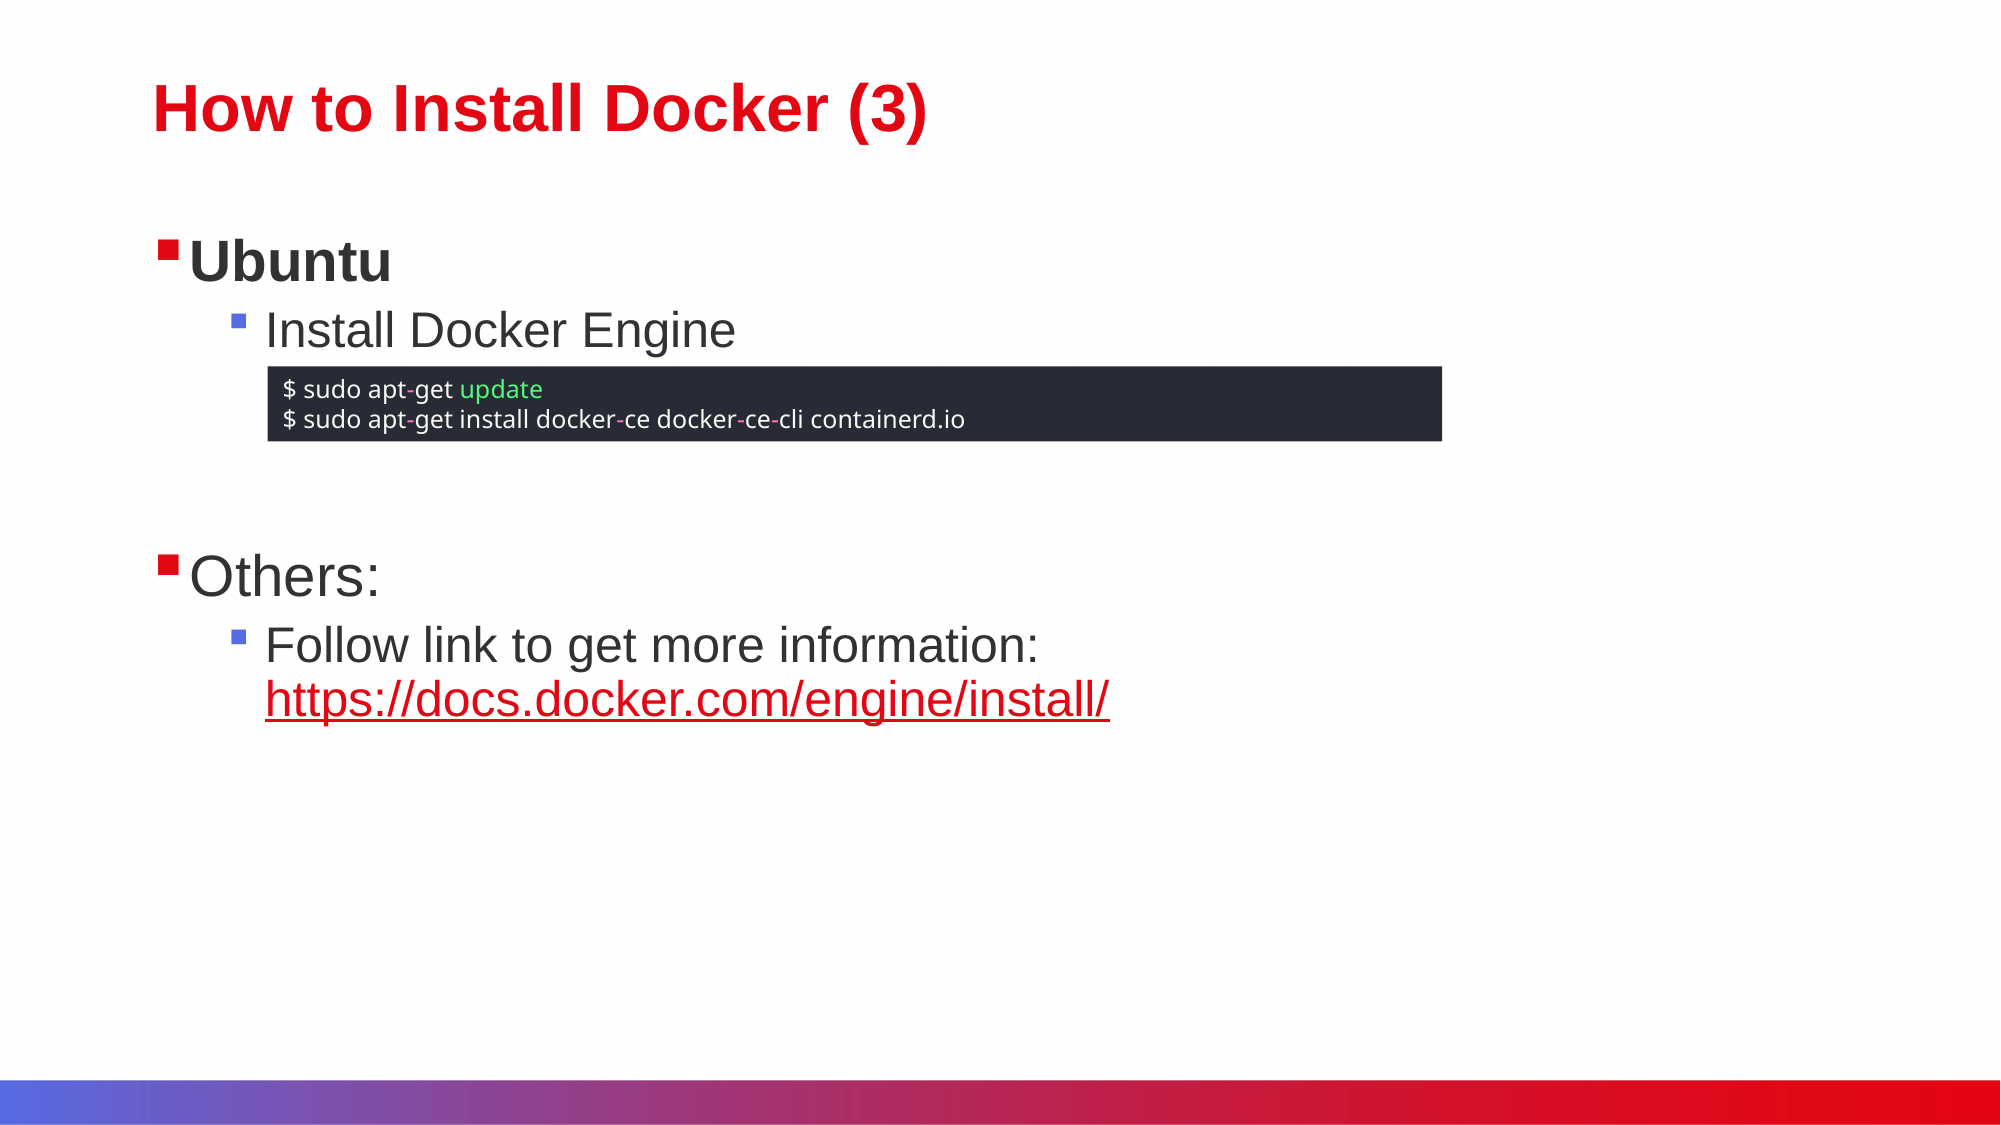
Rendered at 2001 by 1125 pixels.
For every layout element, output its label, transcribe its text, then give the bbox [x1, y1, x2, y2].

picture [0, 0, 2001, 1125]
text_box $ sudo apt-get update $ sudo apt-get install docker-ce docker-ce-cli containerd.io [267, 366, 1443, 442]
title How to Install Docker (3) [137, 66, 1863, 155]
list Ubuntu Install Docker Engine Others: Follow link to get more information: https://docs.docker.com/engine/install/ [137, 223, 1863, 992]
